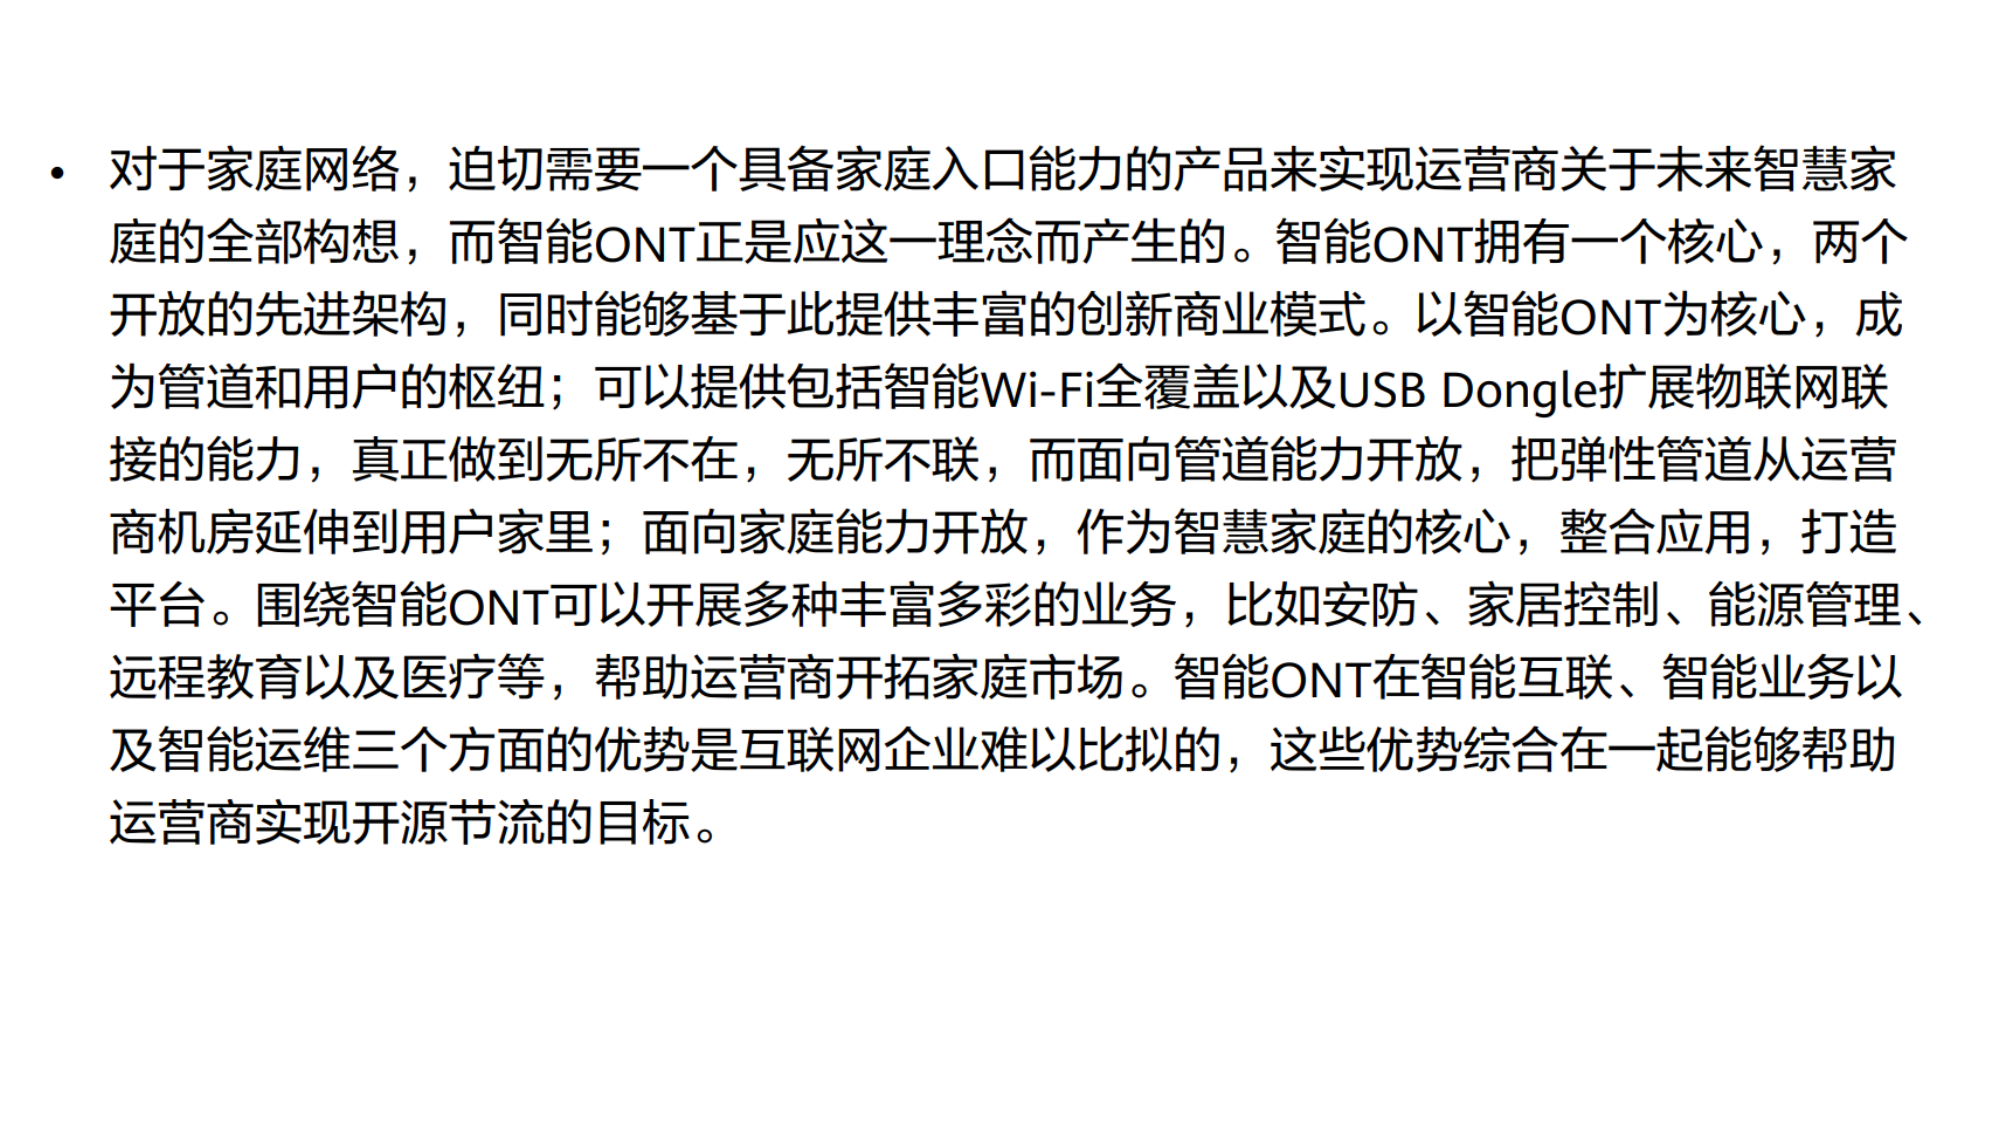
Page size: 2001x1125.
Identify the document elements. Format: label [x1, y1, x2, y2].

picture [0, 119, 1950, 887]
